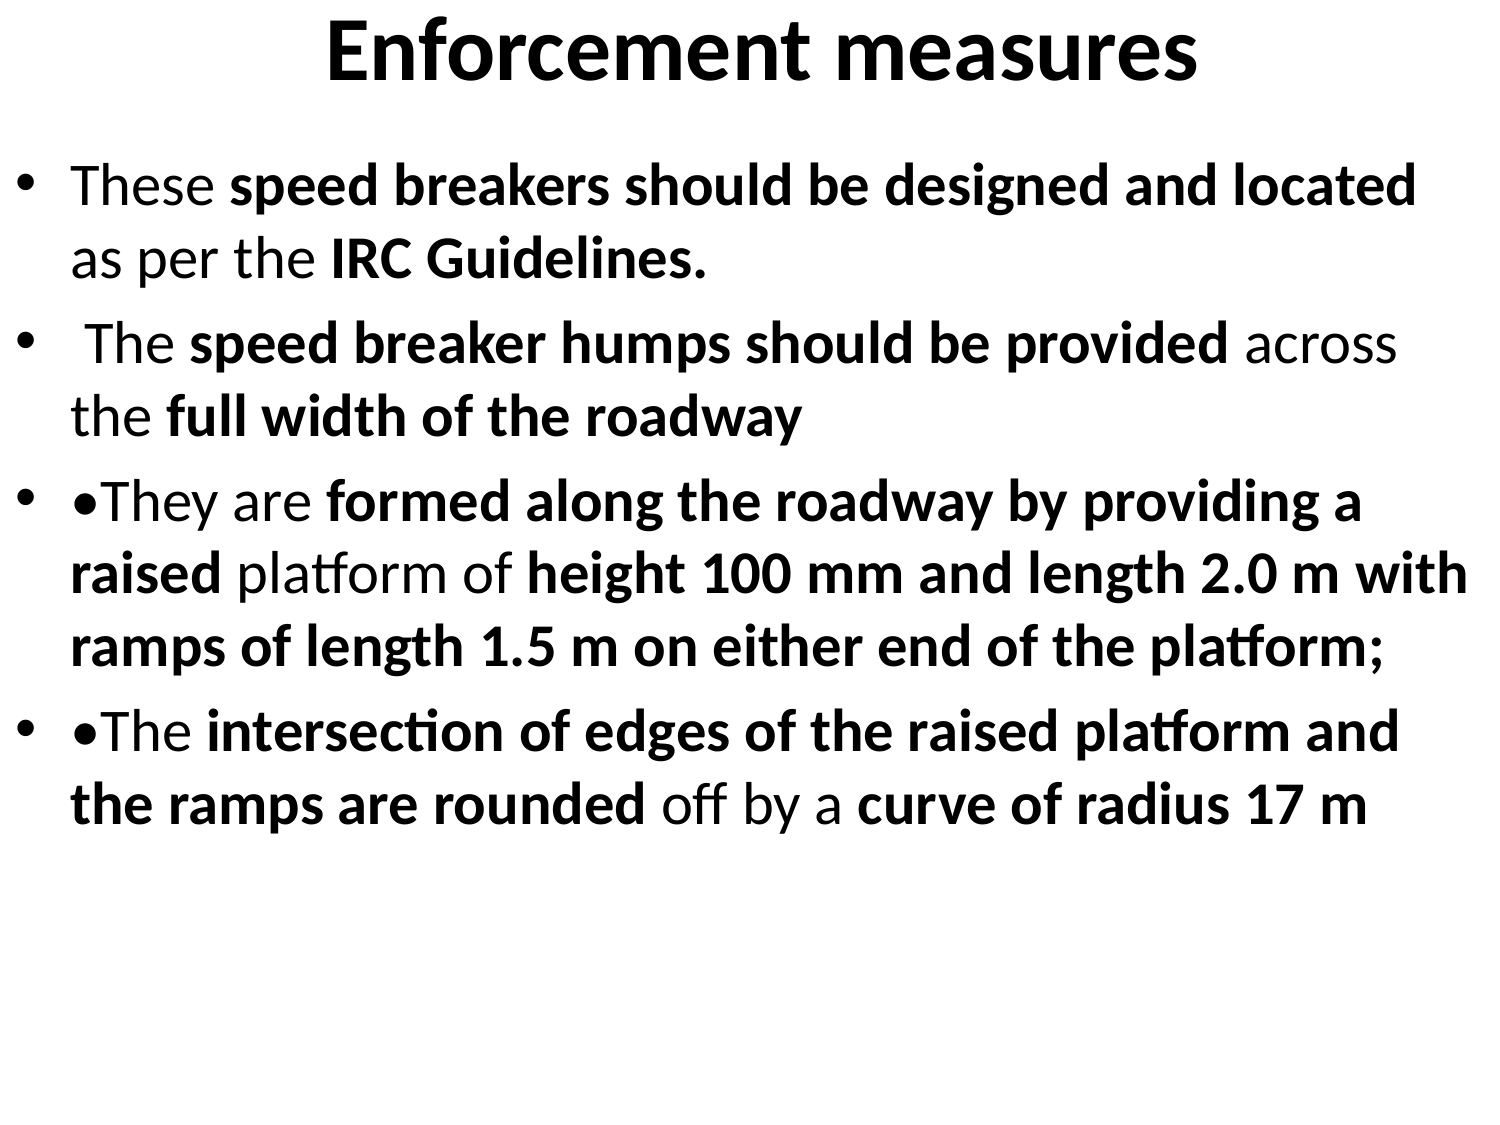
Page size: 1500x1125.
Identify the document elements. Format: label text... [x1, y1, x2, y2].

list These speed breakers should be designed and located as per the IRC Guidelines. The speed breaker humps should be provided across the full width of the roadway •They are formed along the roadway by providing a raised platform of height 100 mm and length 2.0 m with ramps of length 1.5 m on either end of the platform; •The intersection of edges of the raised platform and the ramps are rounded off by a curve of radius 17 m [0, 137, 1488, 880]
title Enforcement measures [87, 0, 1438, 137]
